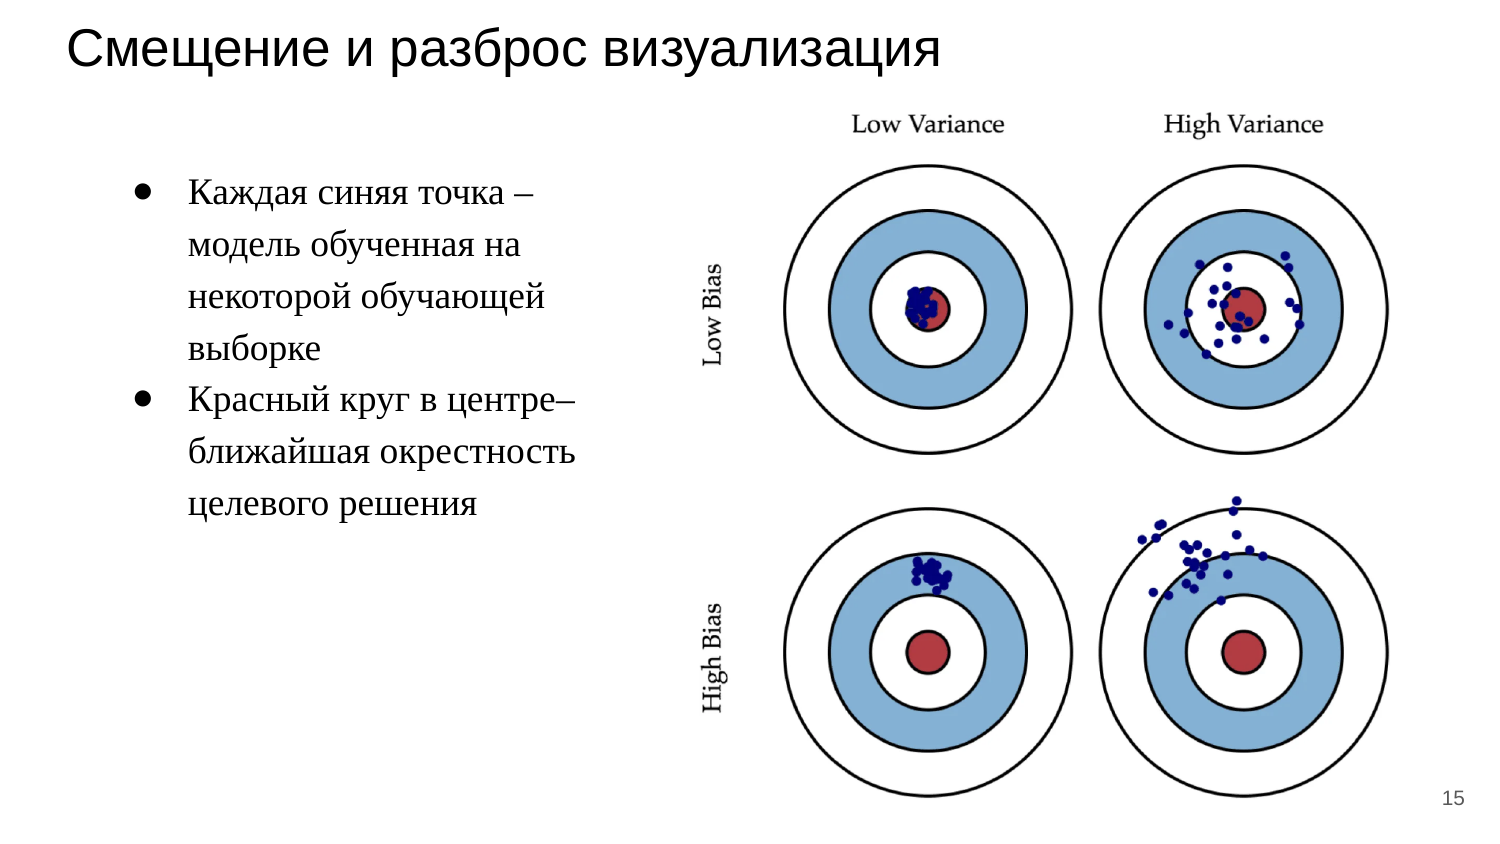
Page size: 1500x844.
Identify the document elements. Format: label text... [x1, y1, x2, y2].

picture [673, 99, 1401, 804]
slide_number ‹#› [1389, 764, 1480, 830]
text_box Каждая синяя точка – модель обученная на некоторой обучающей выборке Красный круг в центре– ближайшая окрестность целевого решения [97, 145, 640, 728]
title Смещение и разброс визуализация [51, 0, 1449, 92]
